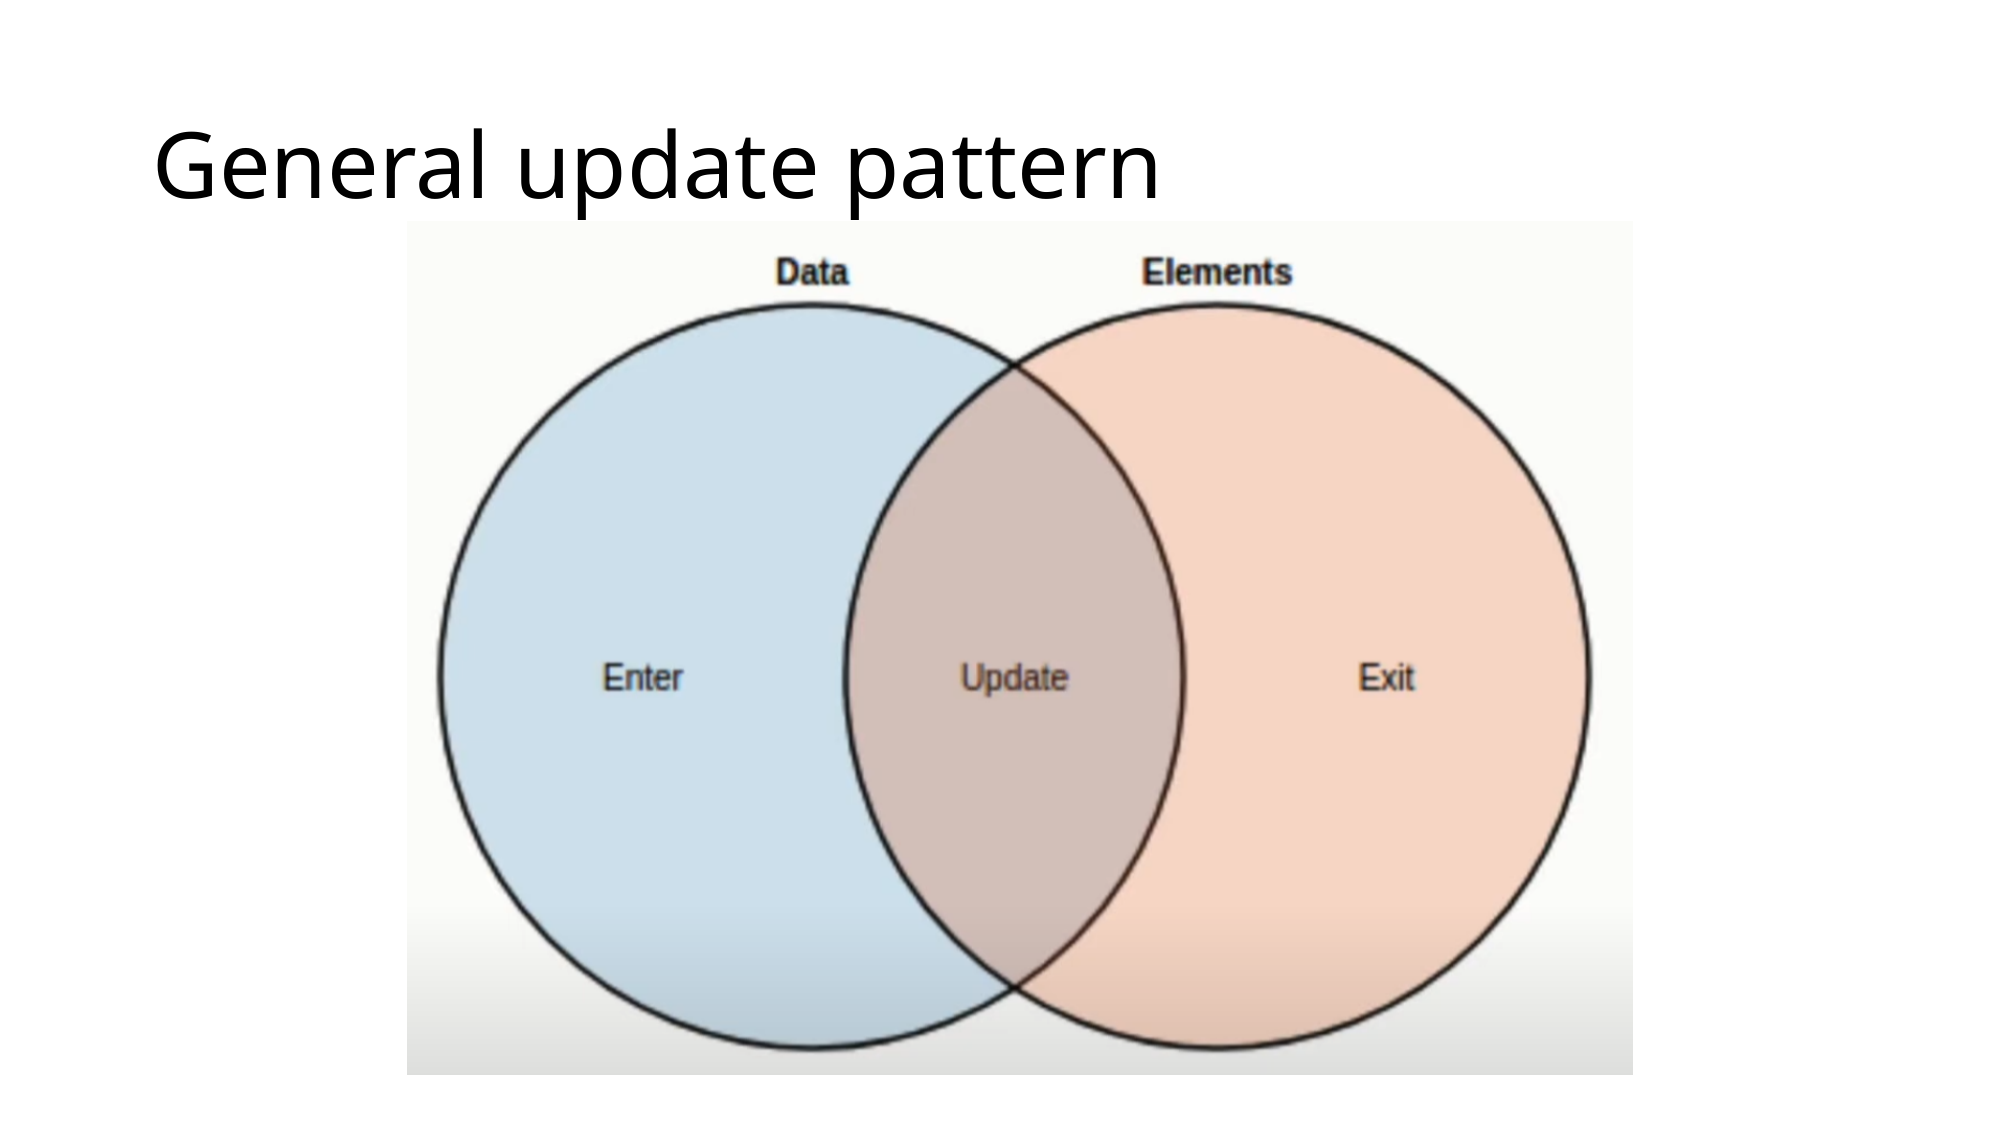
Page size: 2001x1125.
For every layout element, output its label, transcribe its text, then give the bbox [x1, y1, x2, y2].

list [407, 221, 1634, 1075]
title General update pattern [137, 59, 1863, 278]
